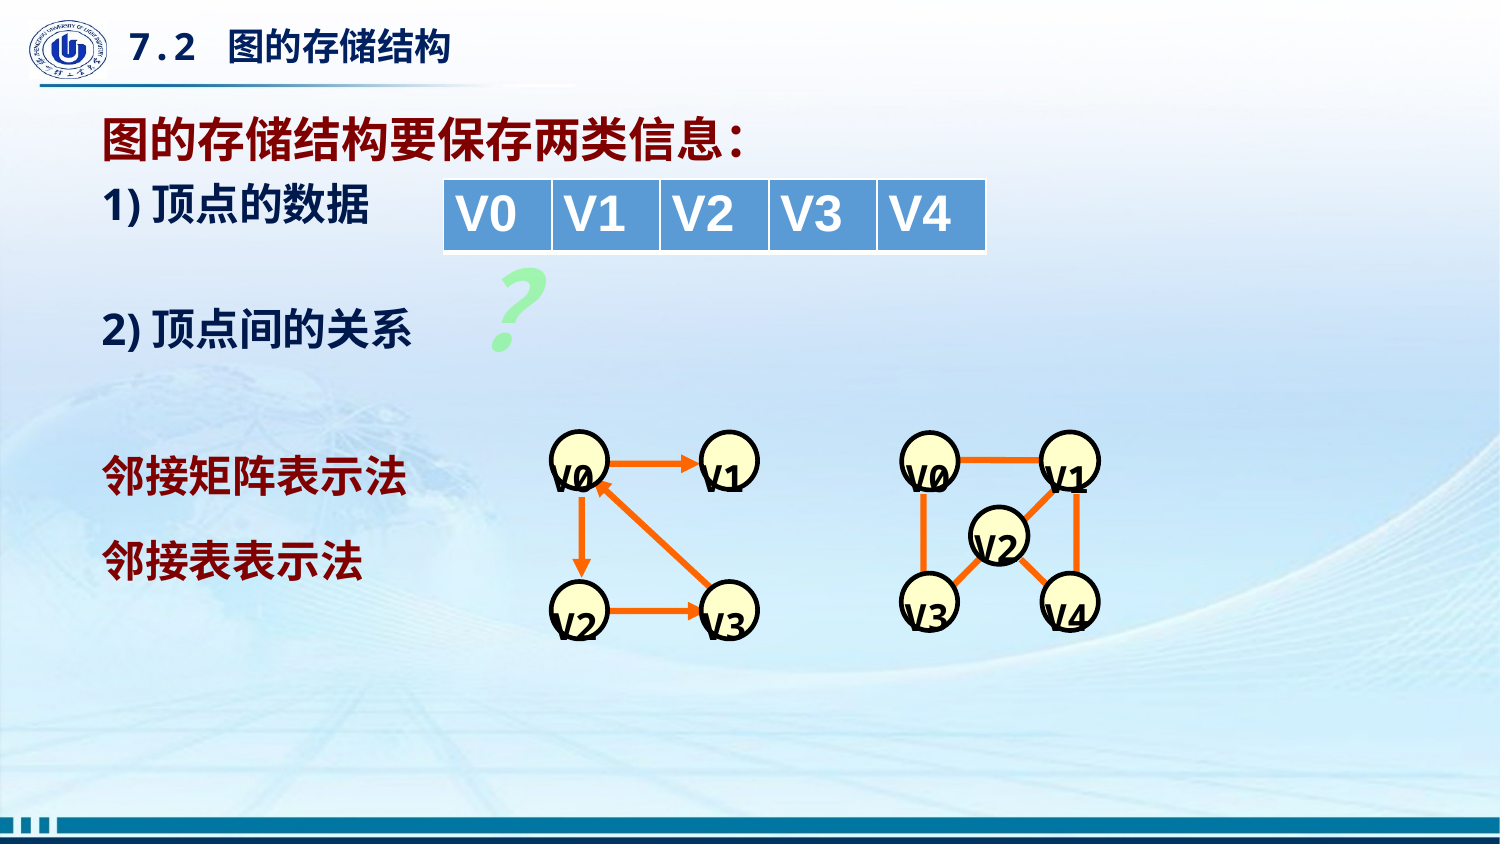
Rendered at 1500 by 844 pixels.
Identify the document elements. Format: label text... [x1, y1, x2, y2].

table_header V4 [878, 180, 985, 250]
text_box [534, 428, 767, 639]
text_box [889, 428, 1110, 631]
table_header V3 [770, 180, 876, 250]
table_header V2 [661, 180, 768, 250]
table_header V1 [553, 180, 659, 250]
picture [0, 0, 1500, 844]
table_header V0 [444, 180, 551, 250]
title 7.2 图的存储结构 [122, 28, 913, 69]
list 图的存储结构要保存两类信息： 1)顶点的数据 2)顶点间的关系 邻接矩阵表示法 邻接表表示法 [86, 97, 1415, 768]
